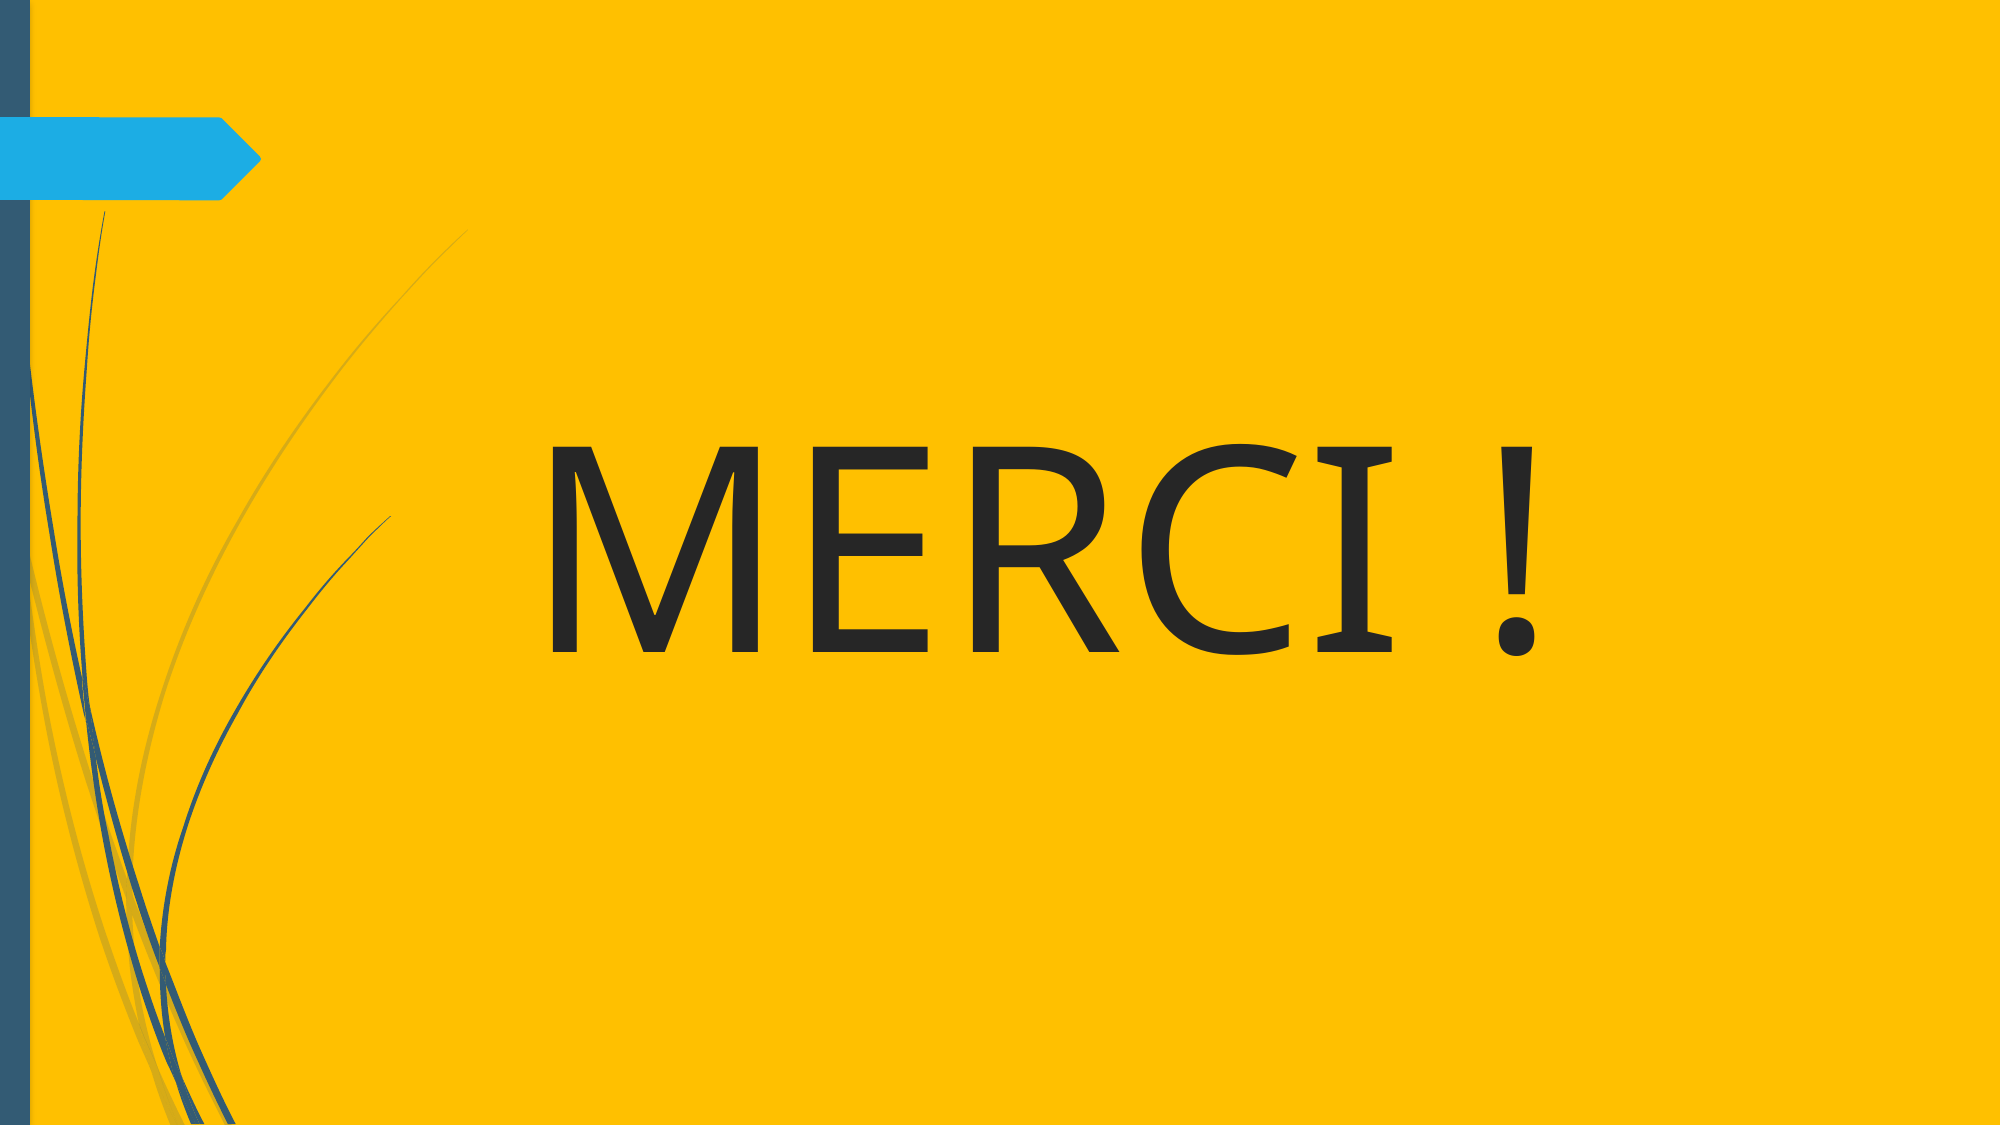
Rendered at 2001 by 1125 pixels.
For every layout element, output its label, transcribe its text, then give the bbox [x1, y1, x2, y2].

title MERCI ! [309, 357, 1772, 654]
